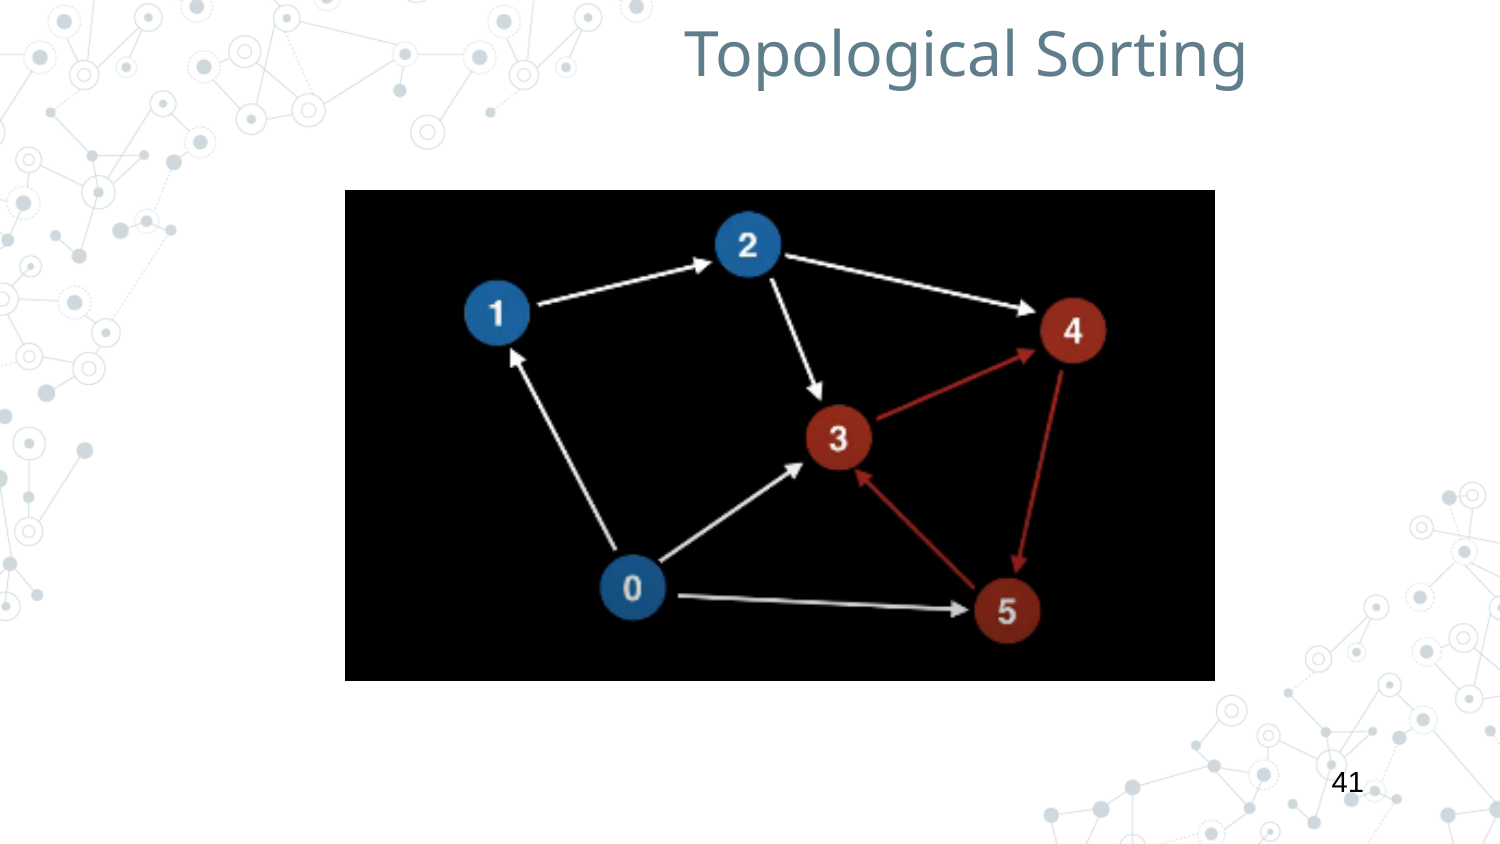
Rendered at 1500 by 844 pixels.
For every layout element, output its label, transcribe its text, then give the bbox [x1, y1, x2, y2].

subtitle Topological Sorting [663, 0, 1500, 54]
picture [0, 0, 1500, 844]
